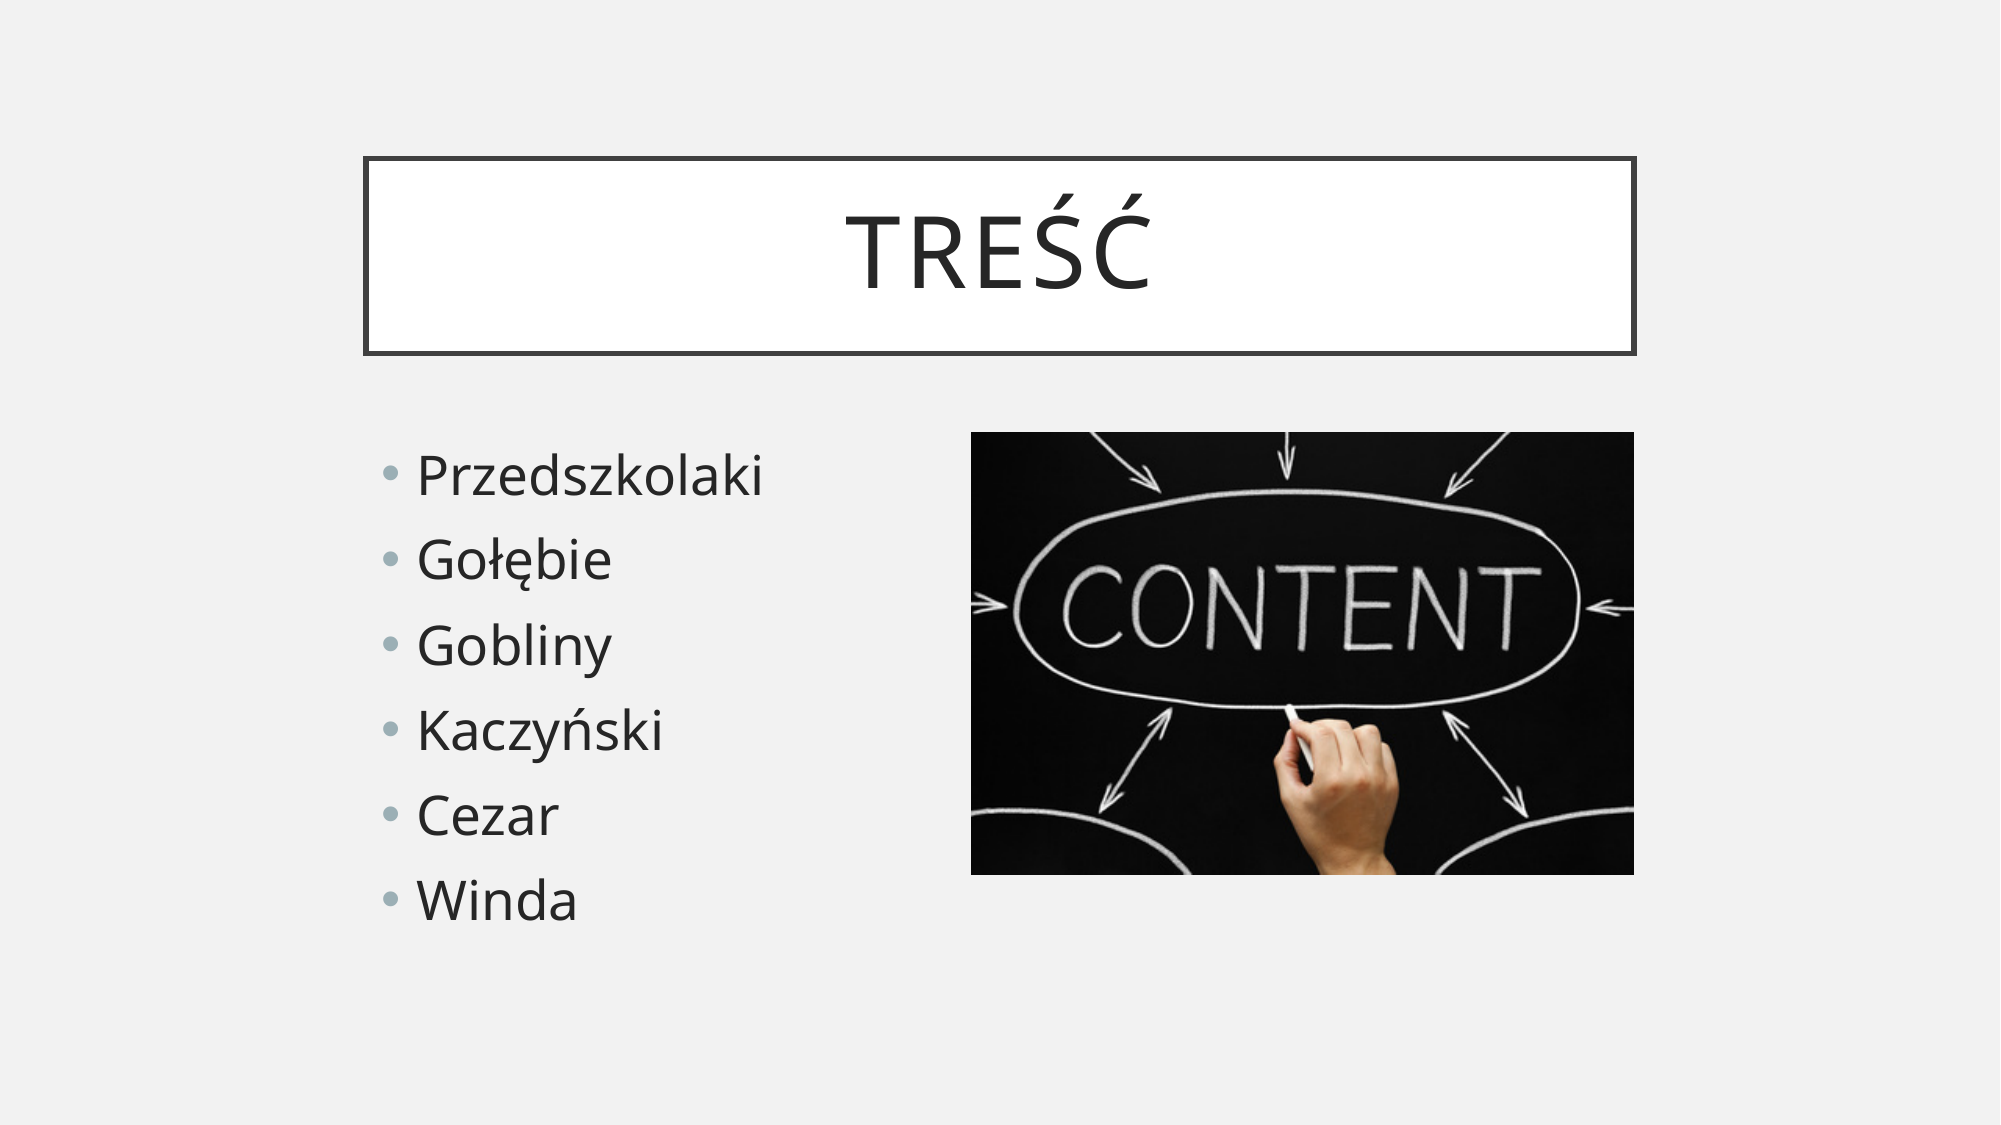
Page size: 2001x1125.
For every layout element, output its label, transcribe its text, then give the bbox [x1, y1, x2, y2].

title TREŚĆ [363, 156, 1637, 356]
picture [971, 432, 1634, 875]
list Przedszkolaki Gołębie Gobliny Kaczyński Cezar Winda [366, 432, 985, 942]
